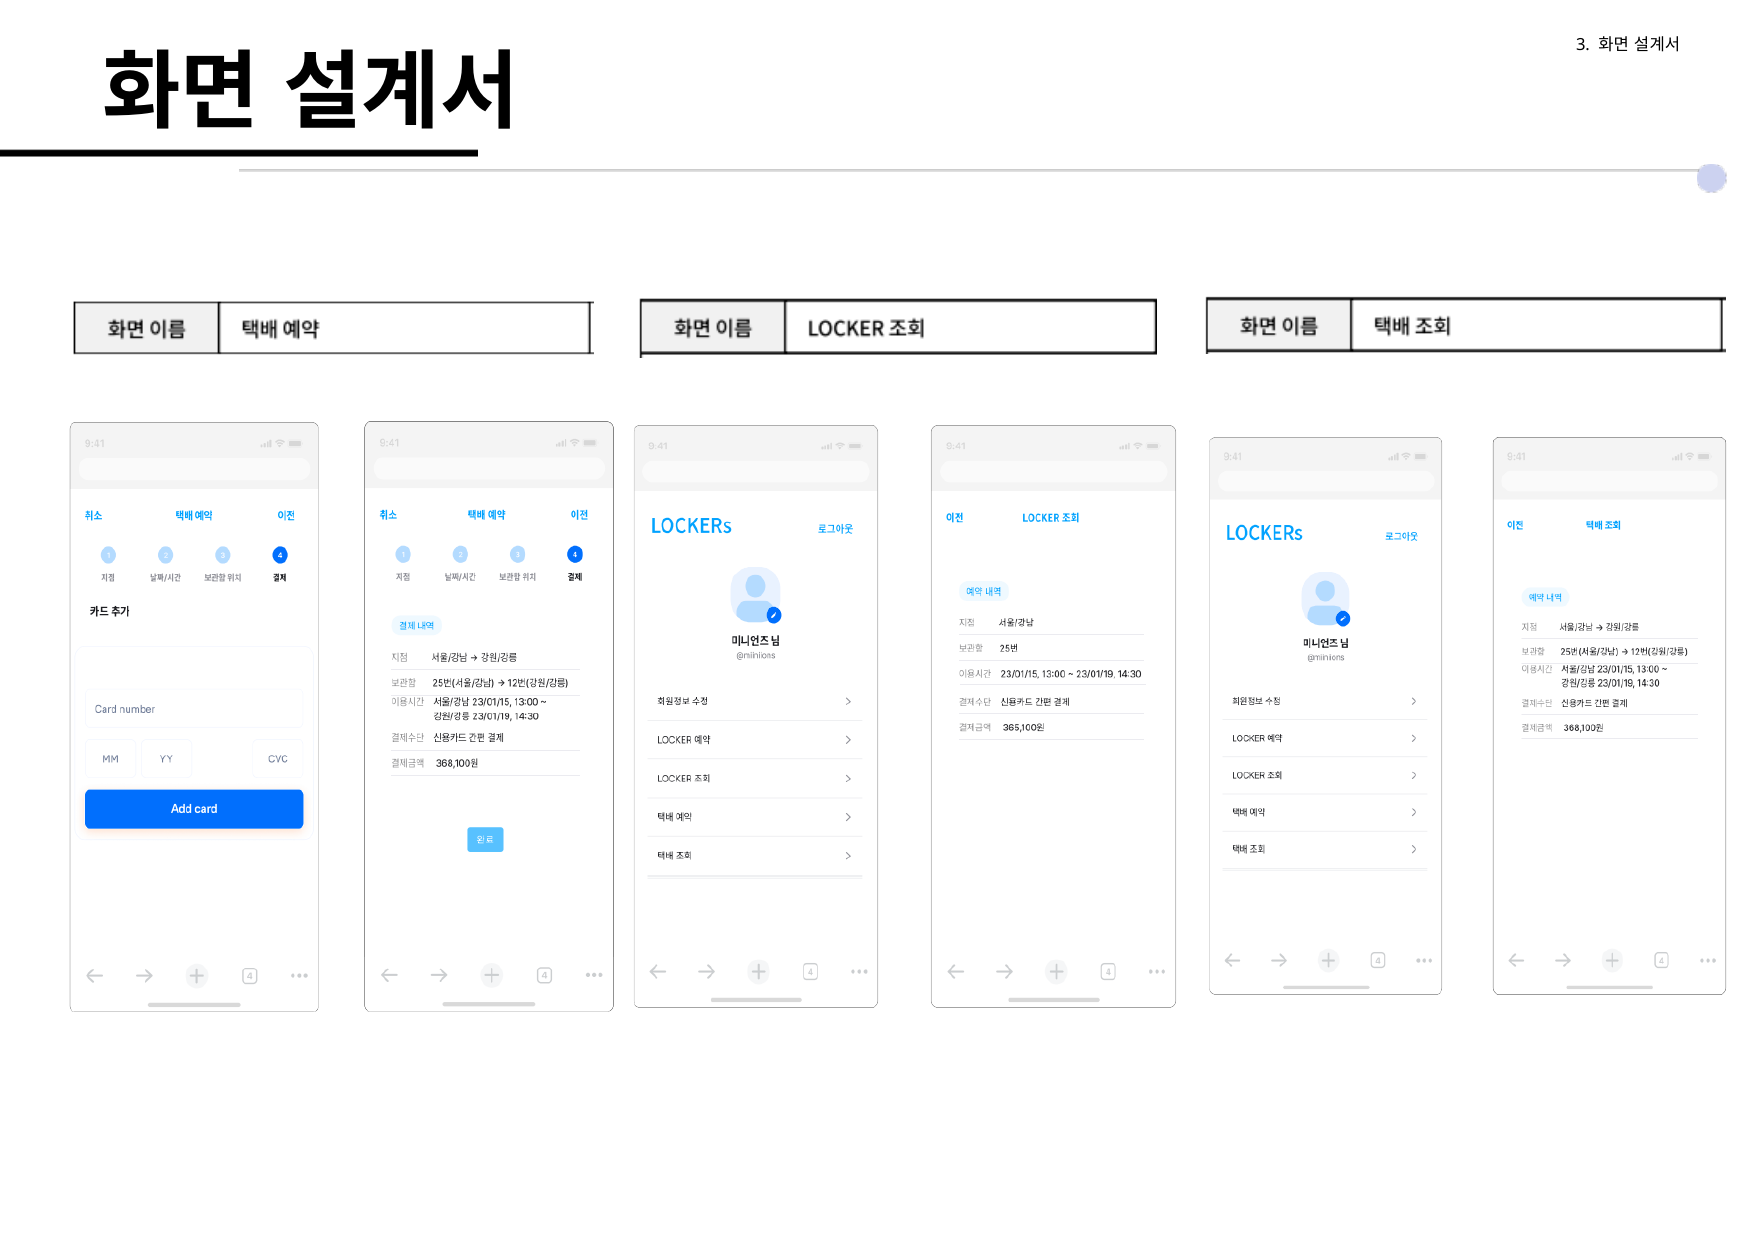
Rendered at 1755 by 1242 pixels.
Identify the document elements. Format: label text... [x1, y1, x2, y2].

picture [1196, 287, 1726, 354]
picture [239, 164, 1728, 194]
picture [634, 288, 1157, 358]
picture [626, 420, 1178, 1012]
picture [0, 139, 478, 167]
text_box 화면 설계서 [102, 27, 746, 146]
text_box 3. 화면 설계서 [1576, 33, 1708, 54]
picture [63, 415, 615, 1012]
picture [1204, 428, 1728, 999]
picture [63, 294, 594, 359]
